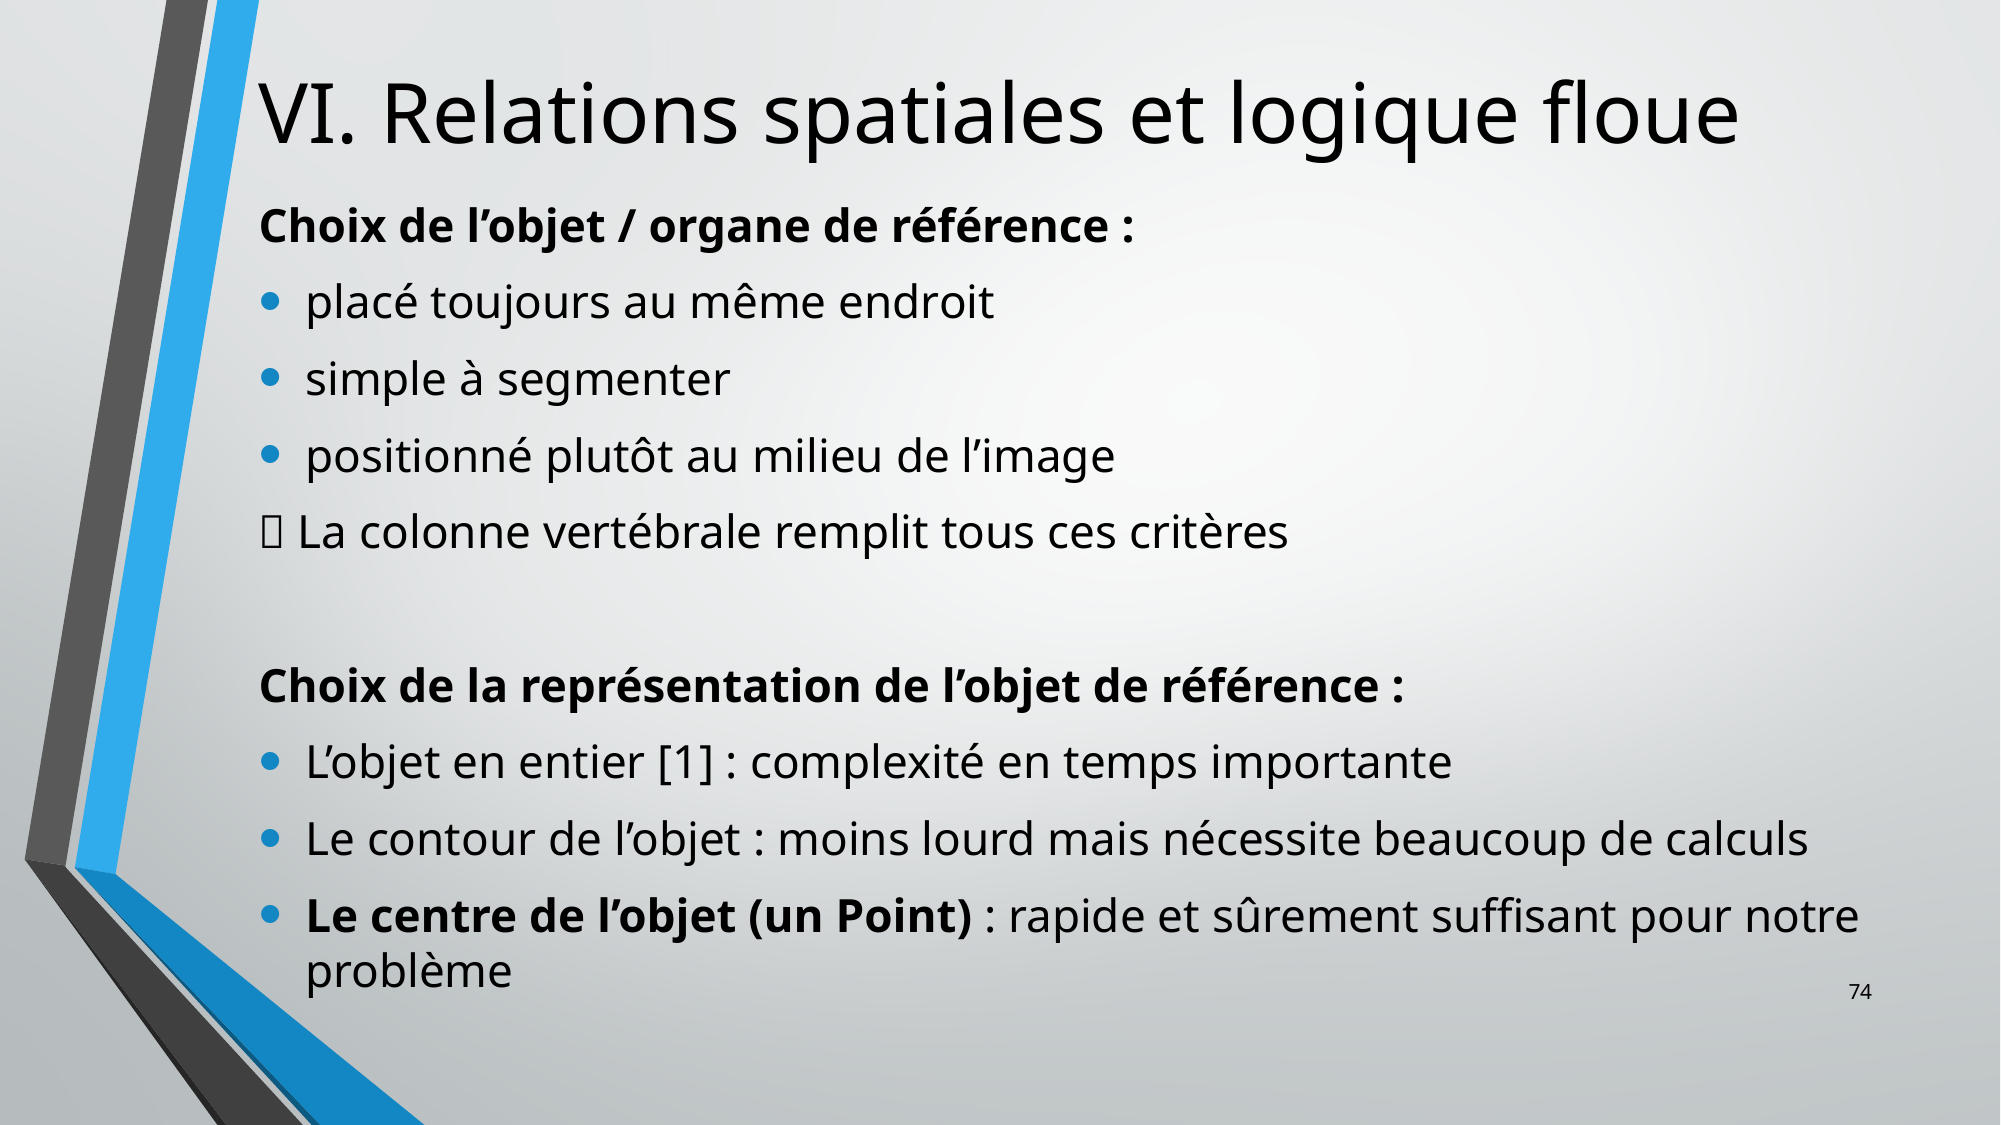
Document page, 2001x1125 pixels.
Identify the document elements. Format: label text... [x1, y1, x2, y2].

title VI. Relations spatiales et logique floue [243, 51, 1887, 188]
slide_number 74 [1796, 962, 1887, 1023]
list Choix de l’objet / organe de référence : placé toujours au même endroit simple à segmenter positionné plutôt au milieu de l’image  La colonne vertébrale remplit tous ces critères Choix de la représentation de l’objet de référence : L’objet en entier [1] : complexité en temps importante Le contour de l’objet : moins lourd mais nécessite beaucoup de calculs Le centre de l’objet (un Point) : rapide et sûrement suffisant pour notre problème [243, 188, 1979, 1075]
